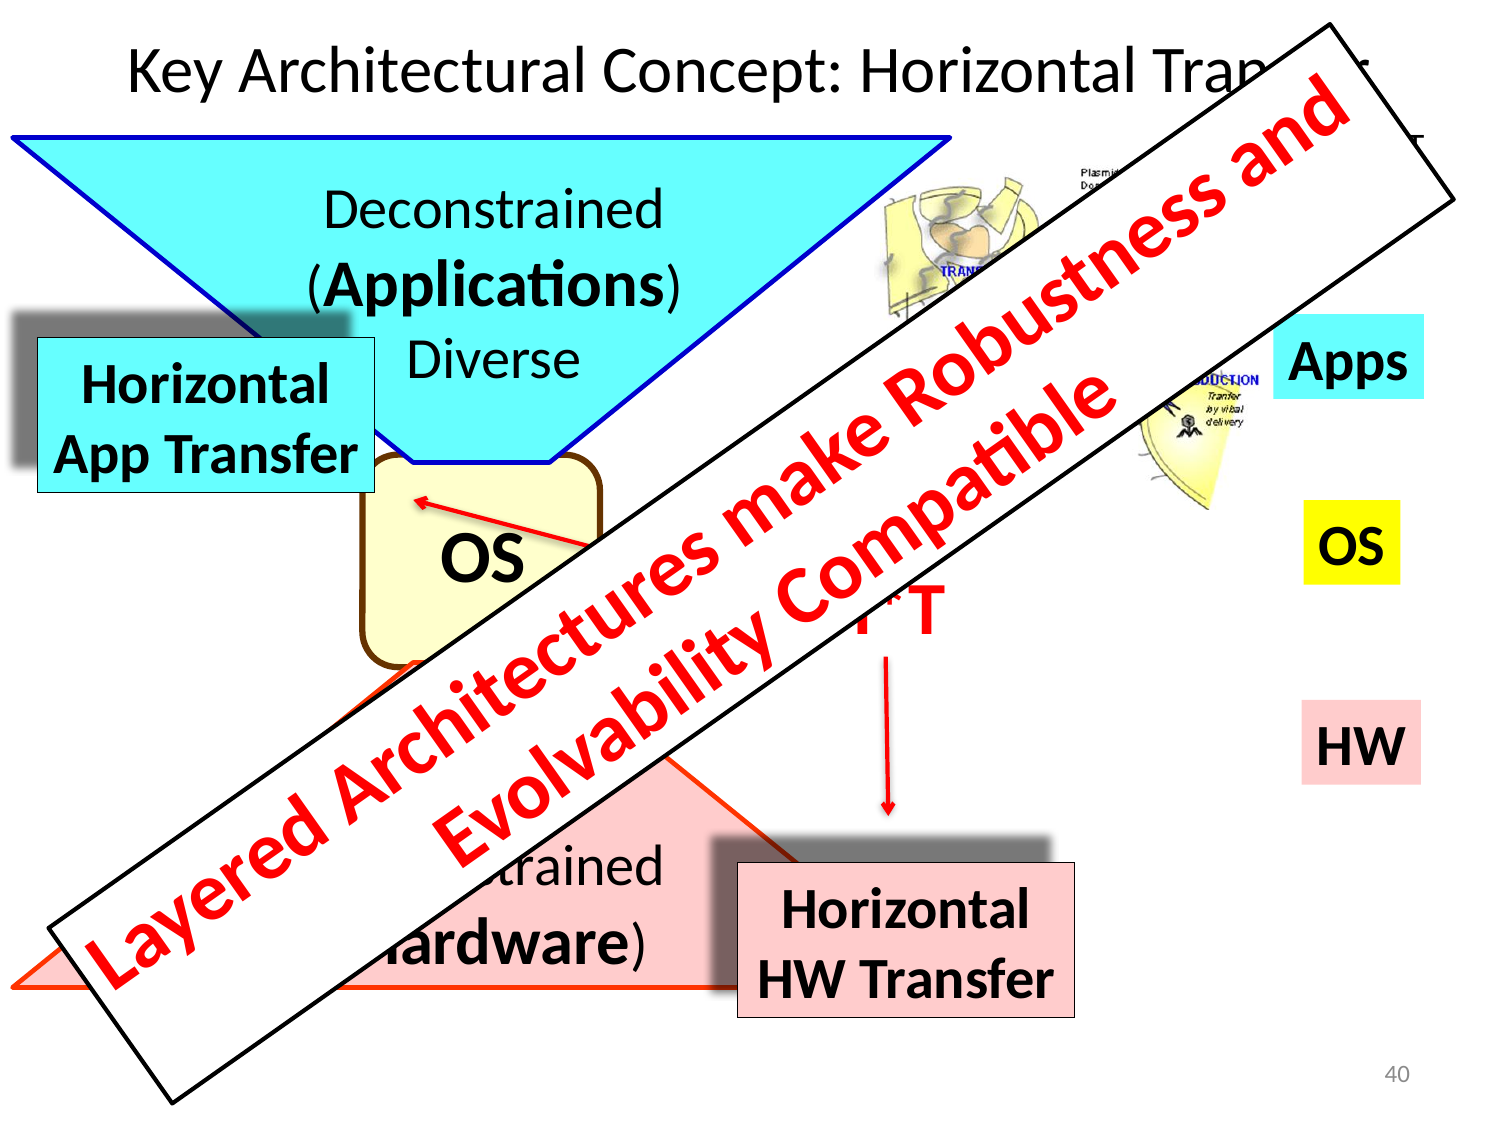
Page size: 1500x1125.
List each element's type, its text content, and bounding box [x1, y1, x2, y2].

text_box OS [1303, 519, 1401, 585]
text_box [867, 114, 1442, 510]
text_box Layered Architectures make Robustness and Evolvability Compatible [1201, 22, 1395, 112]
slide_number 40 [1074, 1042, 1425, 1103]
text_box [364, 662, 420, 702]
text_box Key Architectural Concept: Horizontal Transfer [112, 18, 1388, 114]
text_box HW [1301, 699, 1421, 785]
text_box [375, 398, 629, 463]
text_box [341, 769, 755, 988]
text_box Diverse Deconstrained (Hardware) [346, 749, 681, 985]
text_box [885, 657, 889, 817]
text_box [12, 137, 862, 342]
text_box H*T [811, 551, 962, 657]
text_box [12, 948, 87, 988]
text_box Horizontal HW Transfer [737, 862, 1075, 1018]
text_box Layered Architectures make Robustness and Evolvability Compatible [46, 351, 1005, 1106]
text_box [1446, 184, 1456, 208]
text_box [362, 454, 600, 668]
text_box Deconstrained (Applications) Diverse [290, 162, 699, 398]
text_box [413, 499, 809, 606]
text_box Horizontal App Transfer [37, 337, 375, 493]
